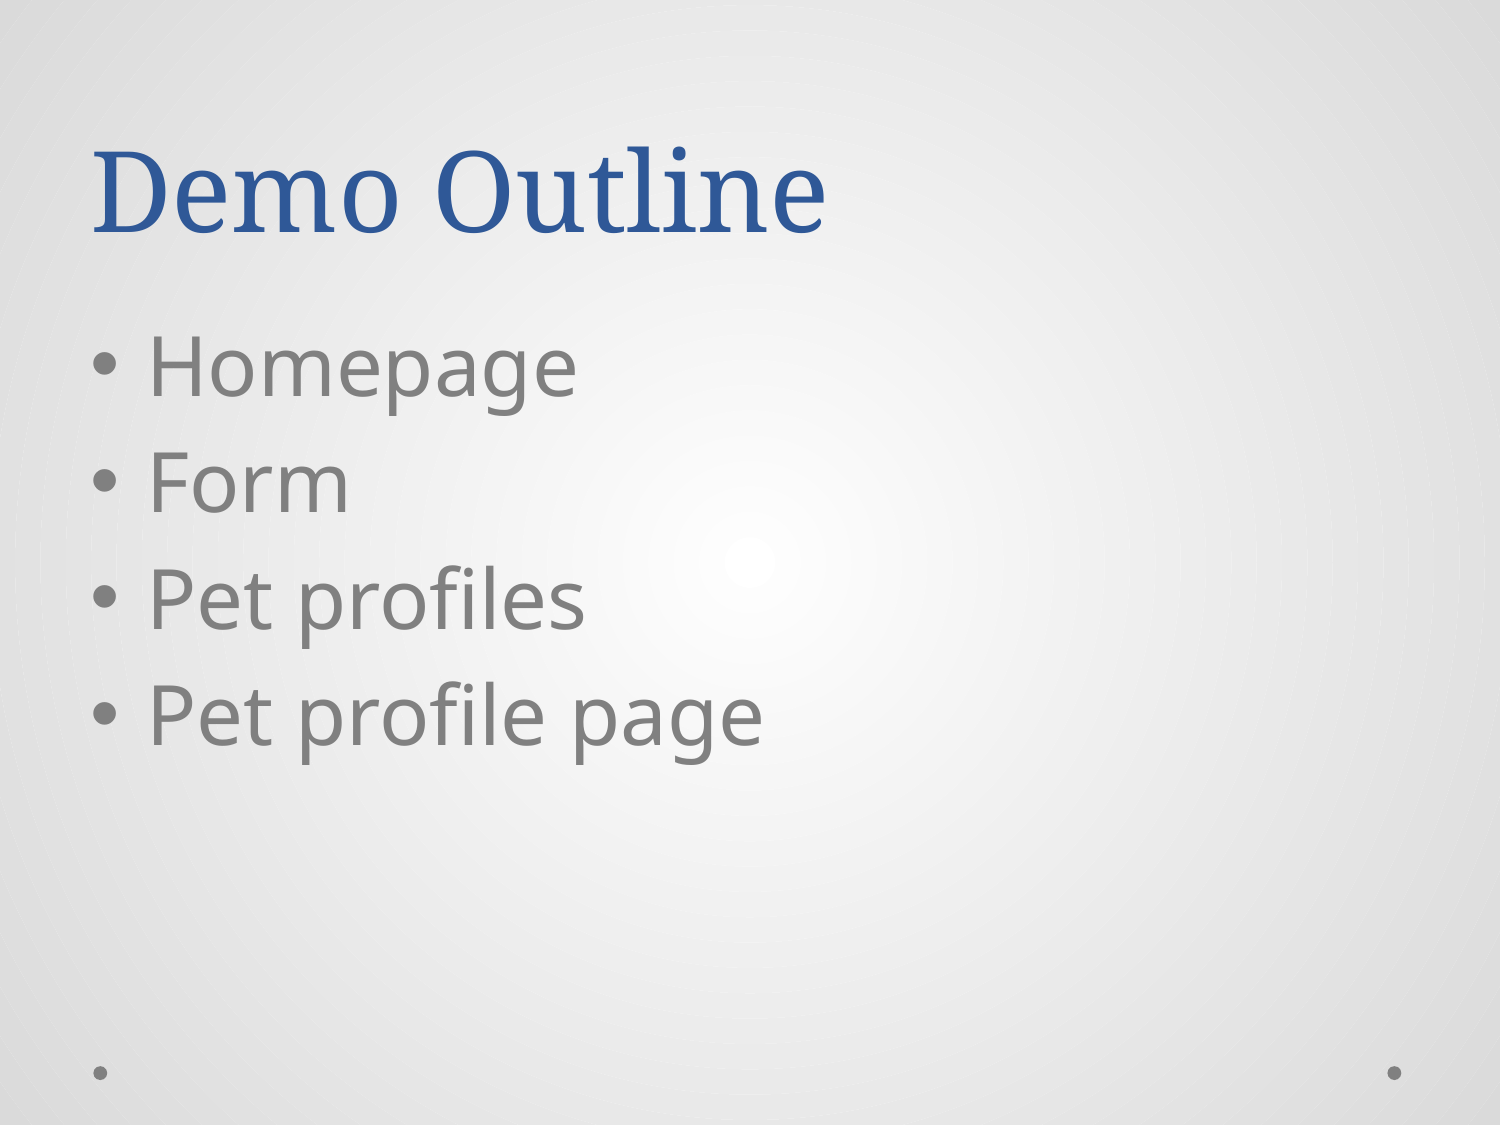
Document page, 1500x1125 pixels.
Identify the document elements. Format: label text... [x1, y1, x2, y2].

title Demo Outline [75, 0, 1425, 263]
list Homepage Form Pet profiles Pet profile page [75, 305, 1425, 1048]
